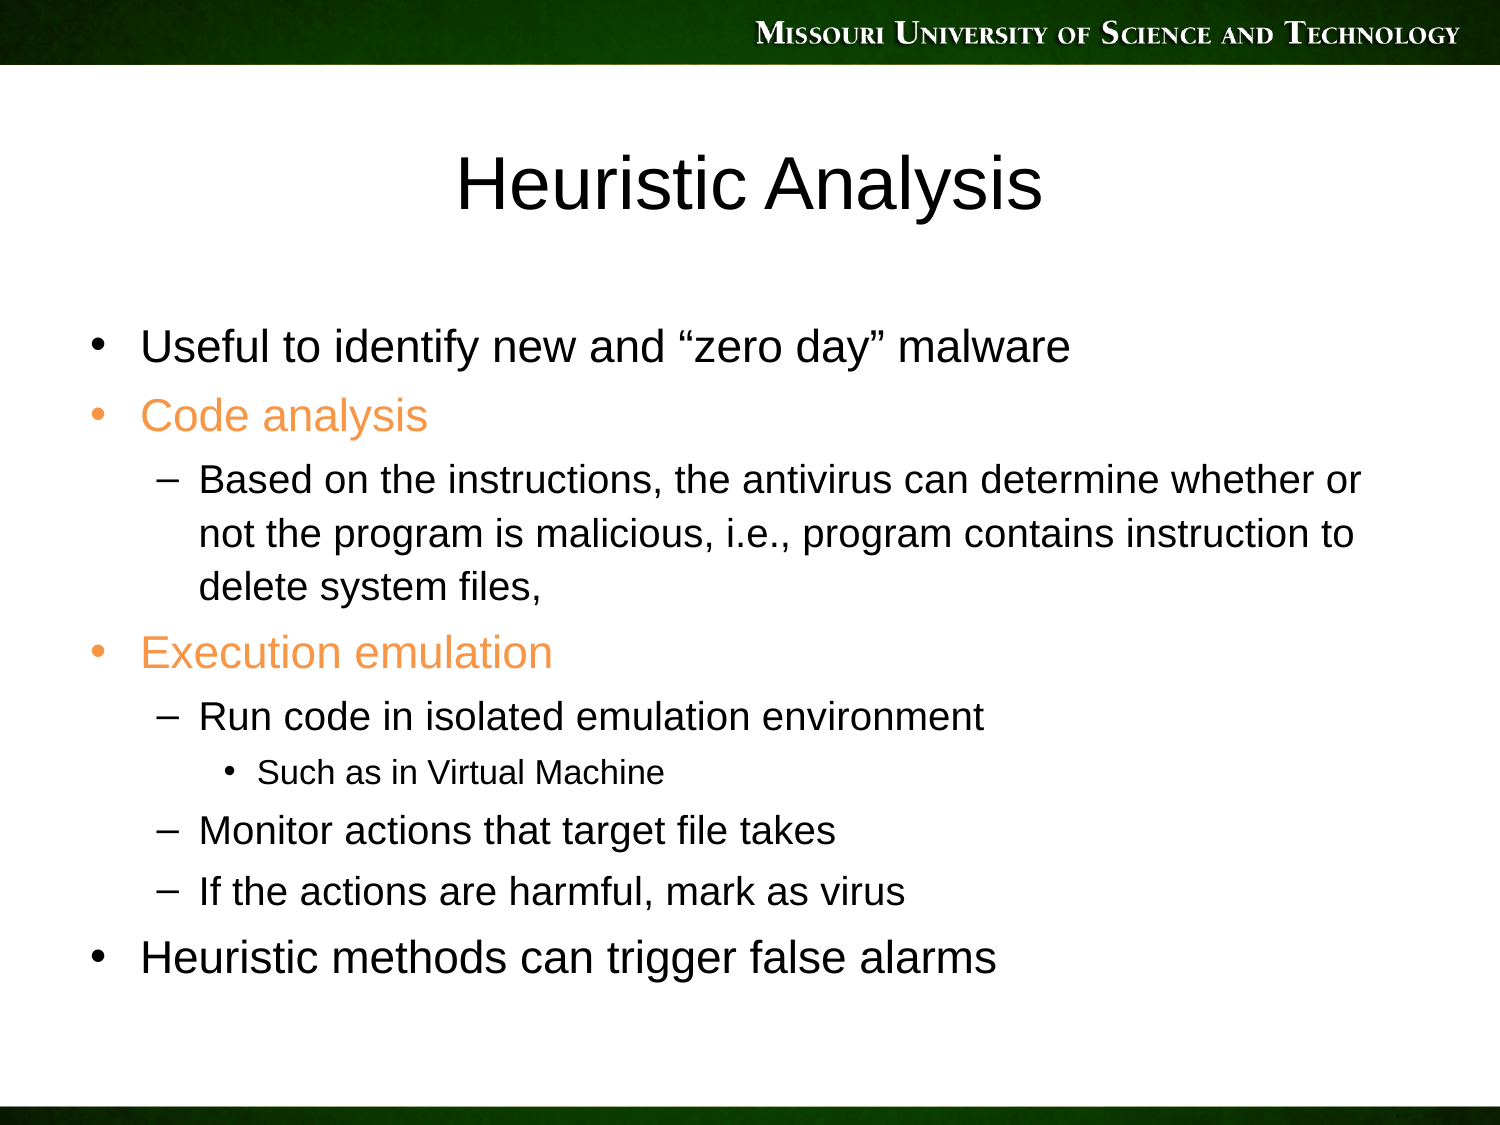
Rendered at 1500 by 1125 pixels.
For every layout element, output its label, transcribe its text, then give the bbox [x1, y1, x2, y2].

title Heuristic Analysis [75, 85, 1425, 274]
picture [0, 0, 1500, 1125]
list Useful to identify new and “zero day” malware Code analysis Based on the instructions, the antivirus can determine whether or not the program is malicious, i.e., program contains instruction to delete system files, Execution emulation Run code in isolated emulation environment Such as in Virtual Machine Monitor actions that target file takes If the actions are harmful, mark as virus Heuristic methods can trigger false alarms [75, 303, 1425, 996]
